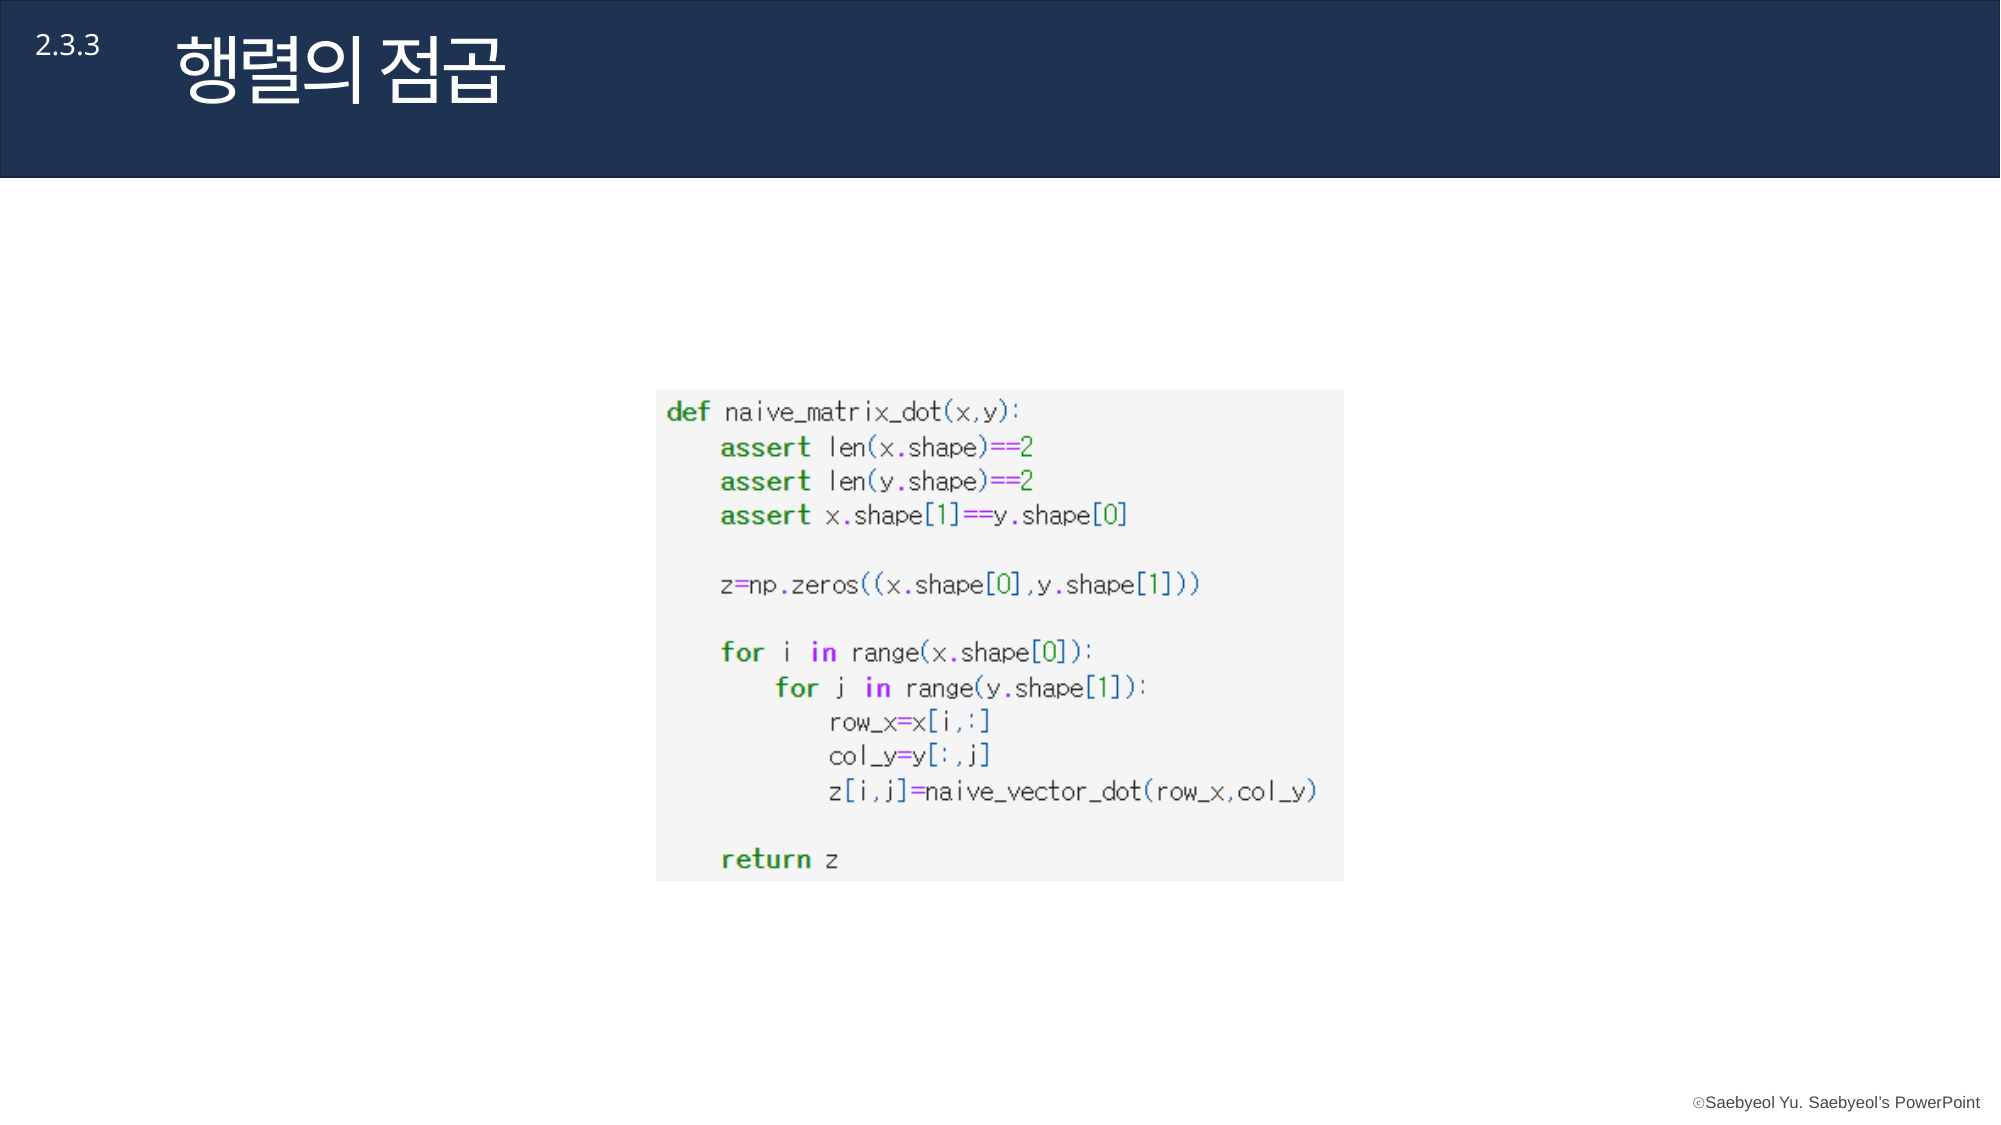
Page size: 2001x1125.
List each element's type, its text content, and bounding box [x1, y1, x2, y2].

text_box 행렬의 점곱 [160, 16, 525, 122]
text_box [0, 0, 2000, 178]
text_box 2.3.3 [20, 19, 116, 69]
picture [656, 389, 1344, 883]
